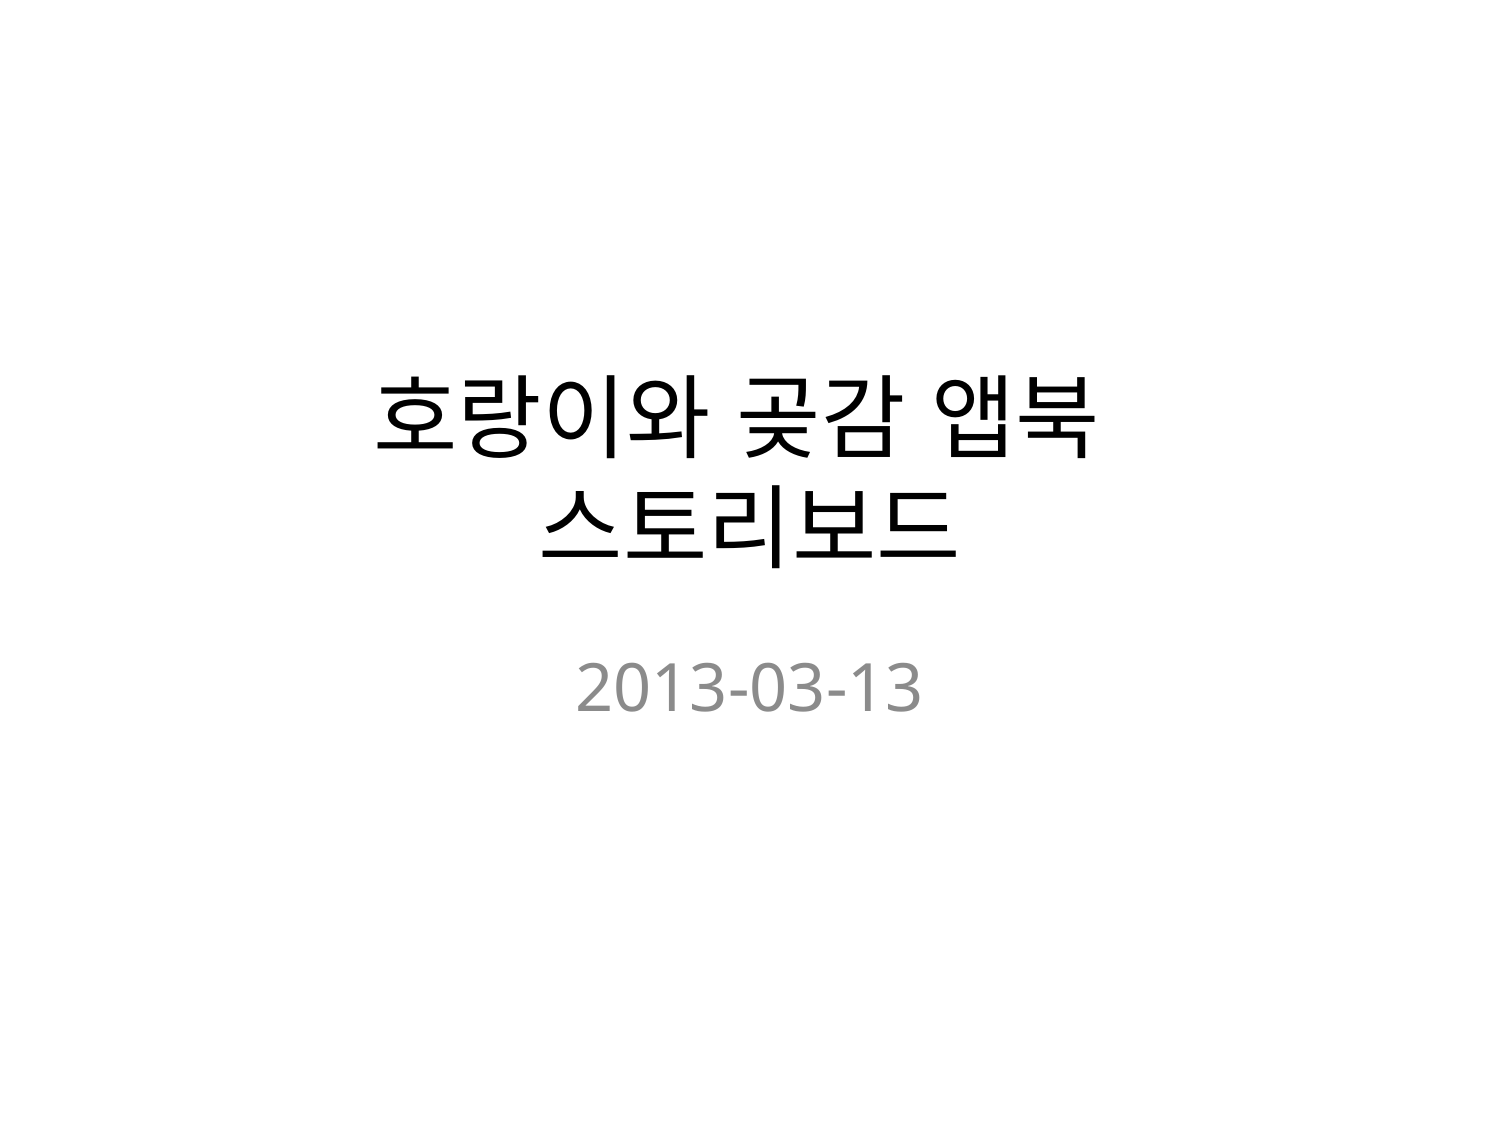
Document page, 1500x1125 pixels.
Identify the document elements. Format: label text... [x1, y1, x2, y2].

title 호랑이와 곶감 앱북 스토리보드 [112, 349, 1388, 591]
subtitle 2013-03-13 [225, 637, 1275, 925]
